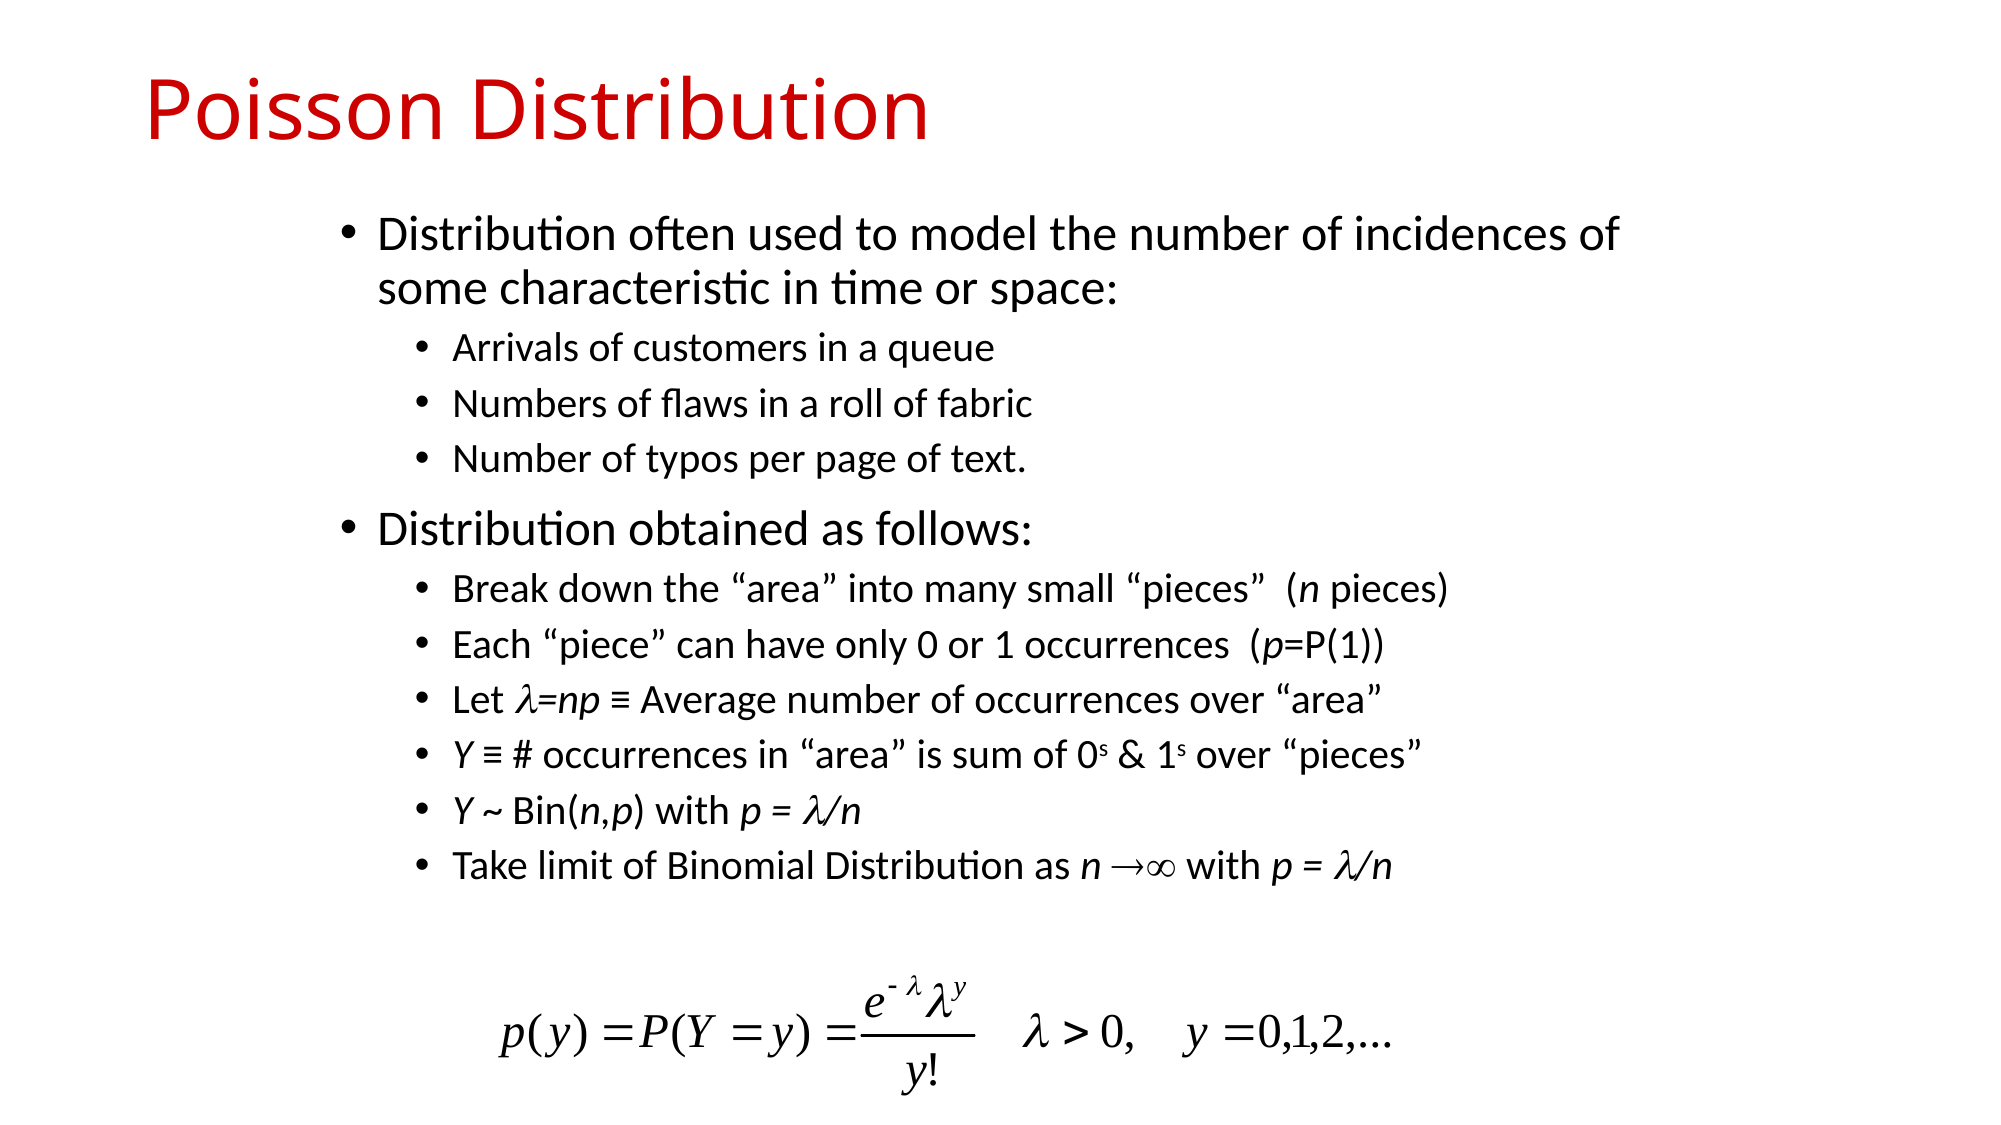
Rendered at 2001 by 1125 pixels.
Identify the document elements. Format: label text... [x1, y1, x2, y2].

list Distribution often used to model the number of incidences of some characteristic in time or space: Arrivals of customers in a queue Numbers of flaws in a roll of fabric Number of typos per page of text. Distribution obtained as follows: Break down the “area” into many small “pieces” (n pieces) Each “piece” can have only 0 or 1 occurrences (p=P(1)) Let l=np ≡ Average number of occurrences over “area” Y ≡ # occurrences in “area” is sum of 0s & 1s over “pieces” Y ~ Bin(n,p) with p = l/n Take limit of Binomial Distribution as n  with p = l/n [324, 200, 1675, 950]
title Poisson Distribution [128, 0, 1929, 225]
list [487, 962, 1400, 1105]
